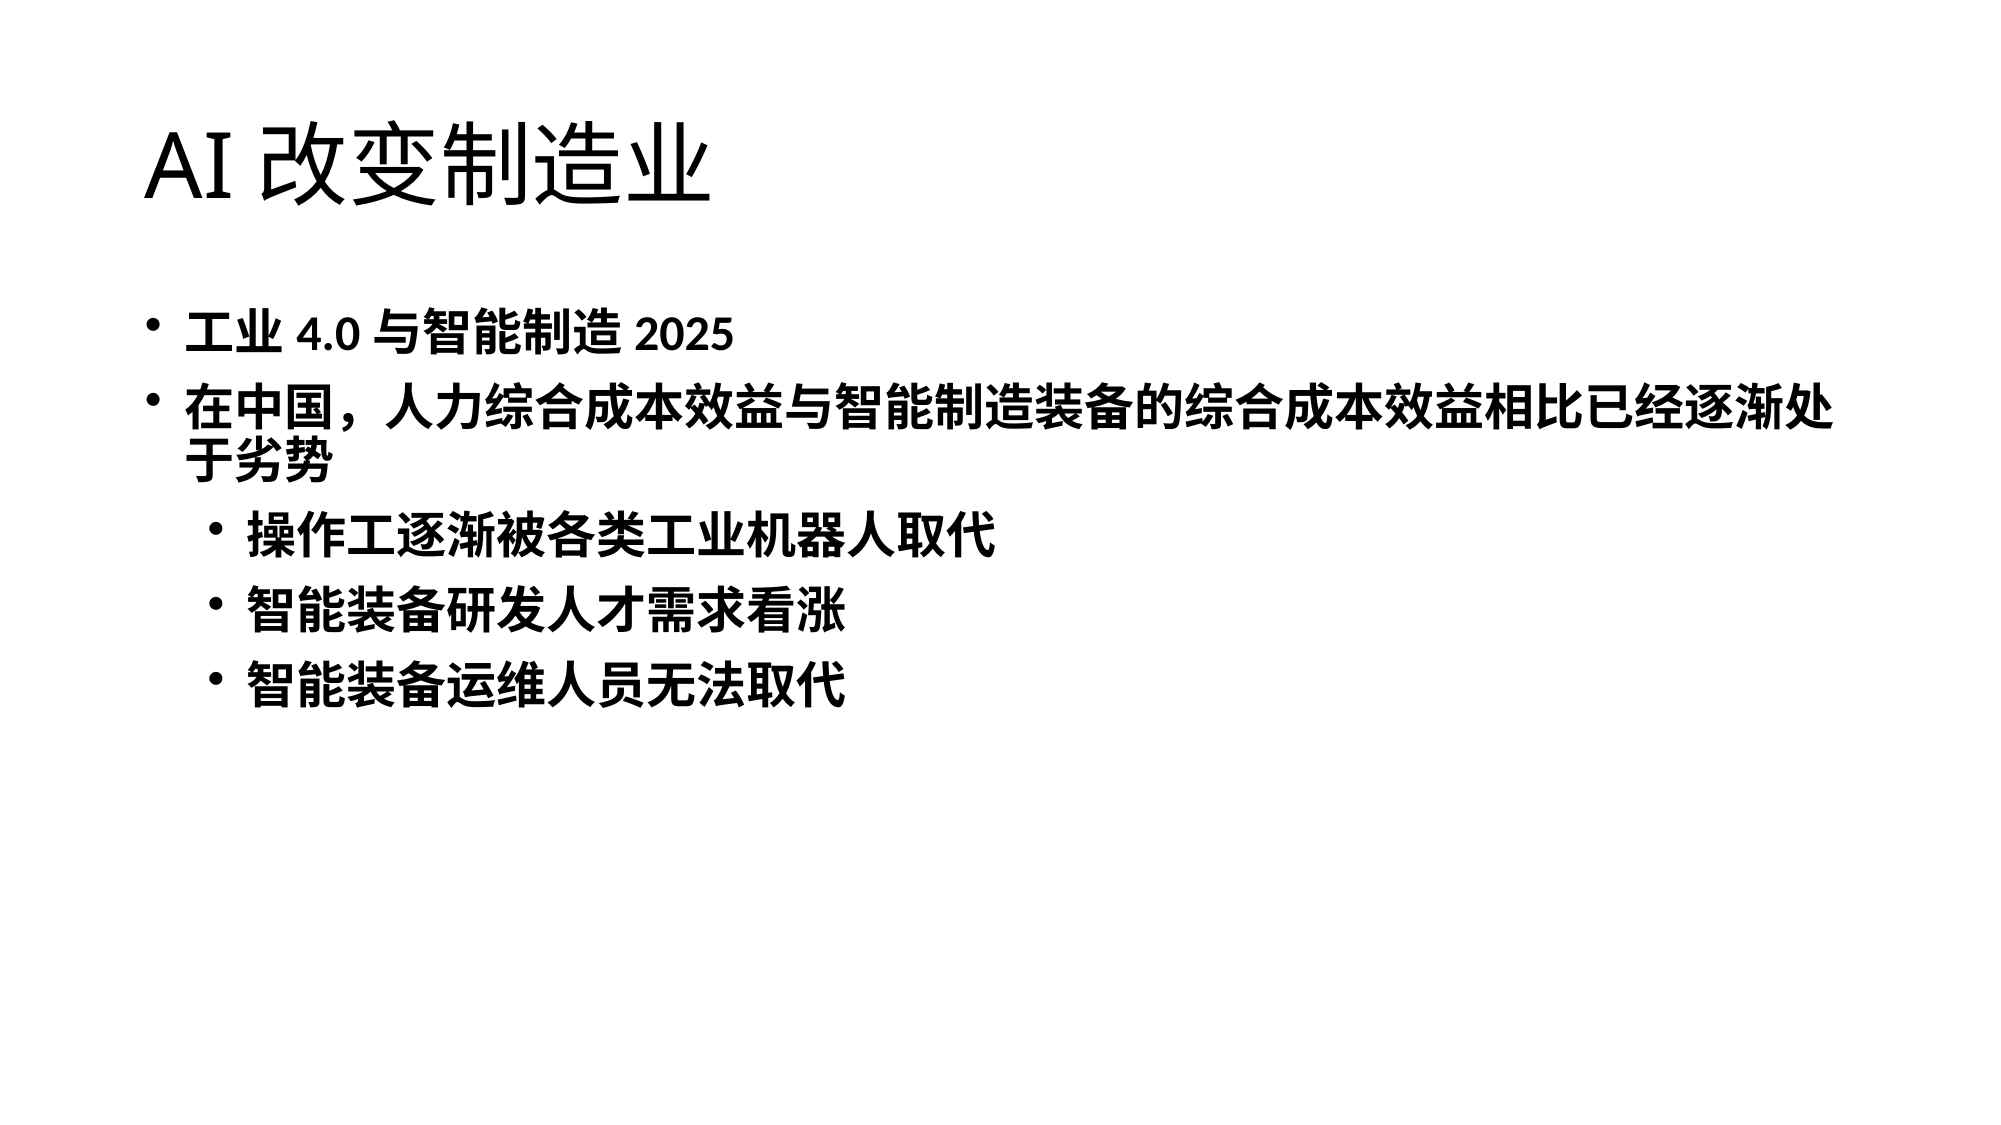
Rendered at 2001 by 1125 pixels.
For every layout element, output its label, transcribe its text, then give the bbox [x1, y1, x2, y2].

title AI改变制造业 [136, 59, 1863, 278]
list 工业4.0与智能制造2025 在中国，人力综合成本效益与智能制造装备的综合成本效益相比已经逐渐处于劣势 操作工逐渐被各类工业机器人取代 智能装备研发人才需求看涨 智能装备运维人员无法取代 [136, 298, 1863, 1014]
